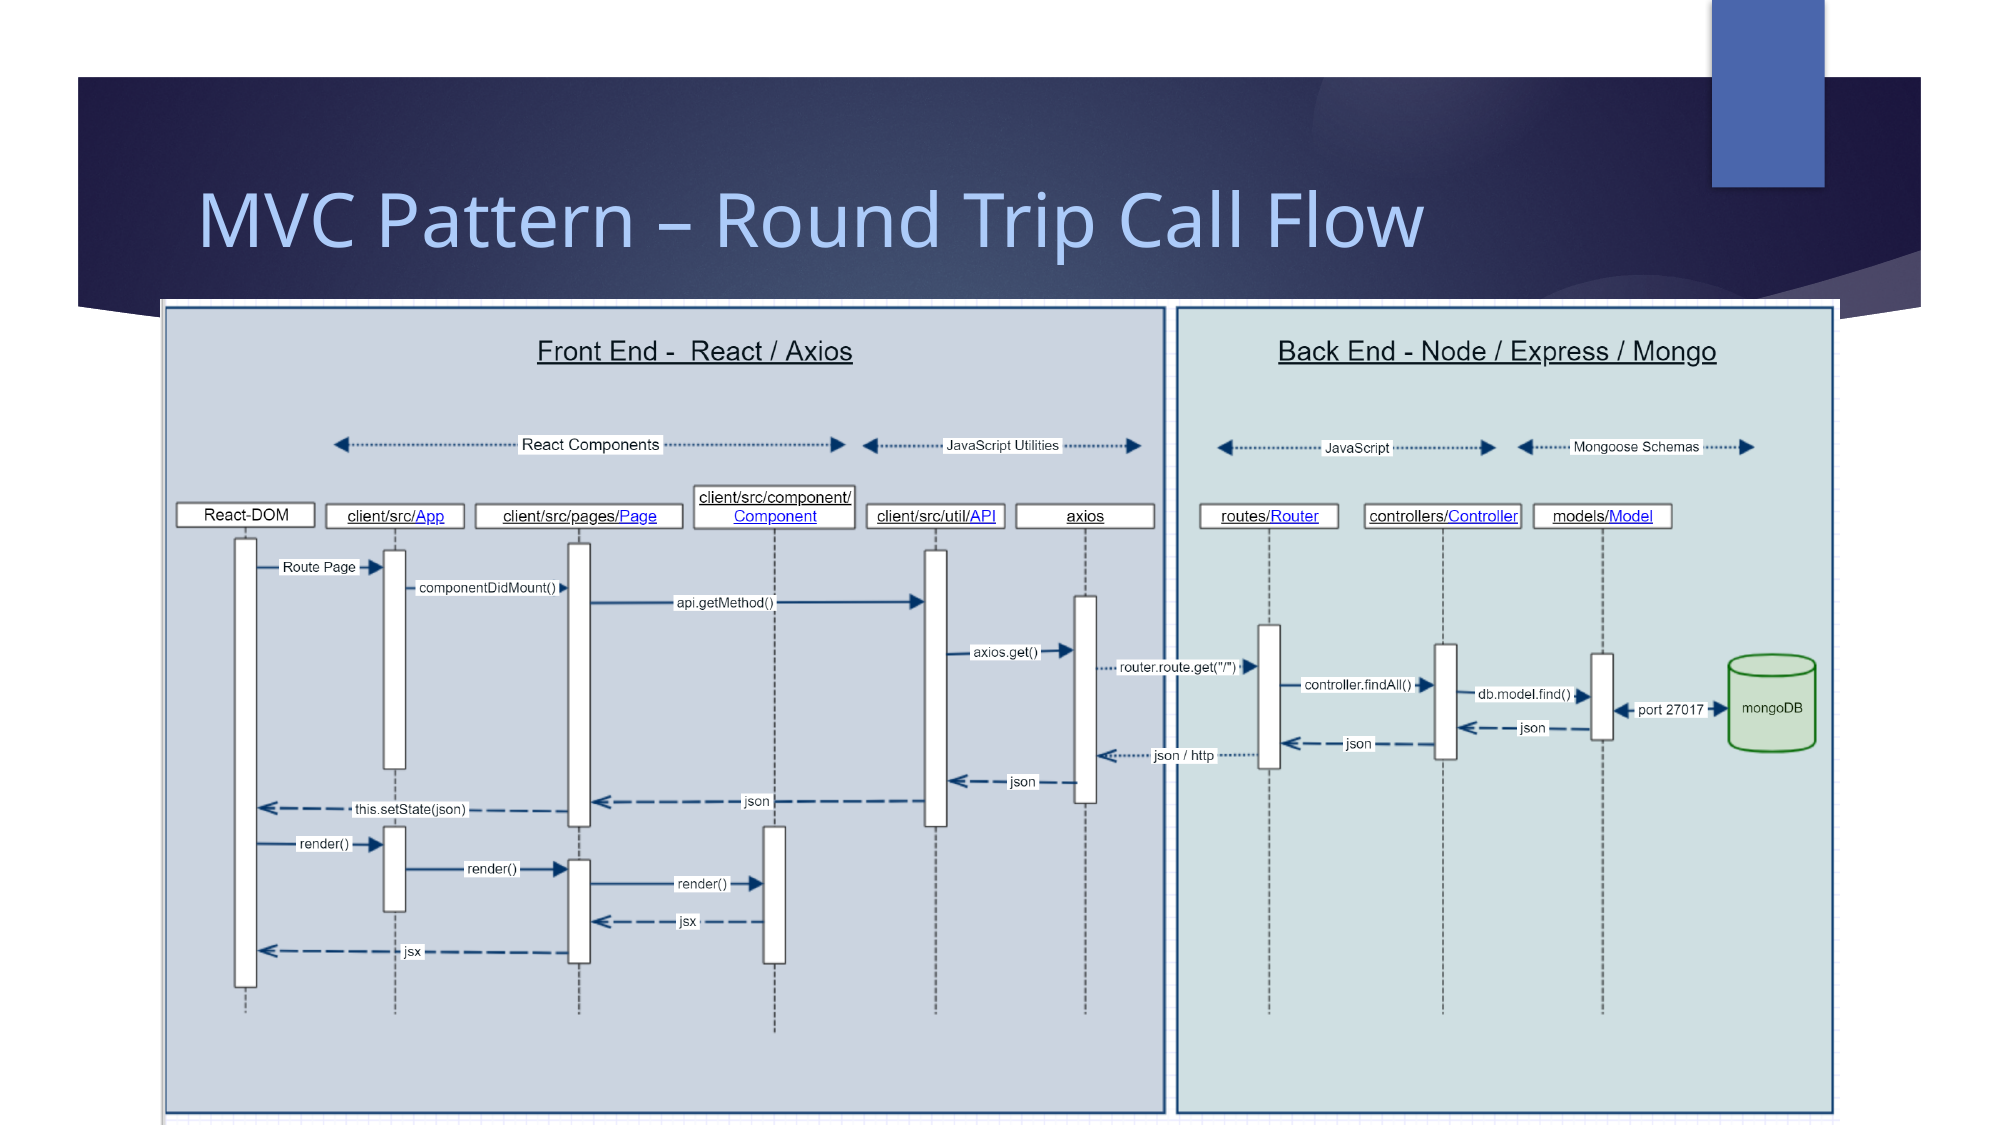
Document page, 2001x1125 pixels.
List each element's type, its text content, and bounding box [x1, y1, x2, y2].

picture [79, 78, 1920, 1125]
title MVC Pattern – Round Trip Call Flow [188, 159, 1628, 277]
